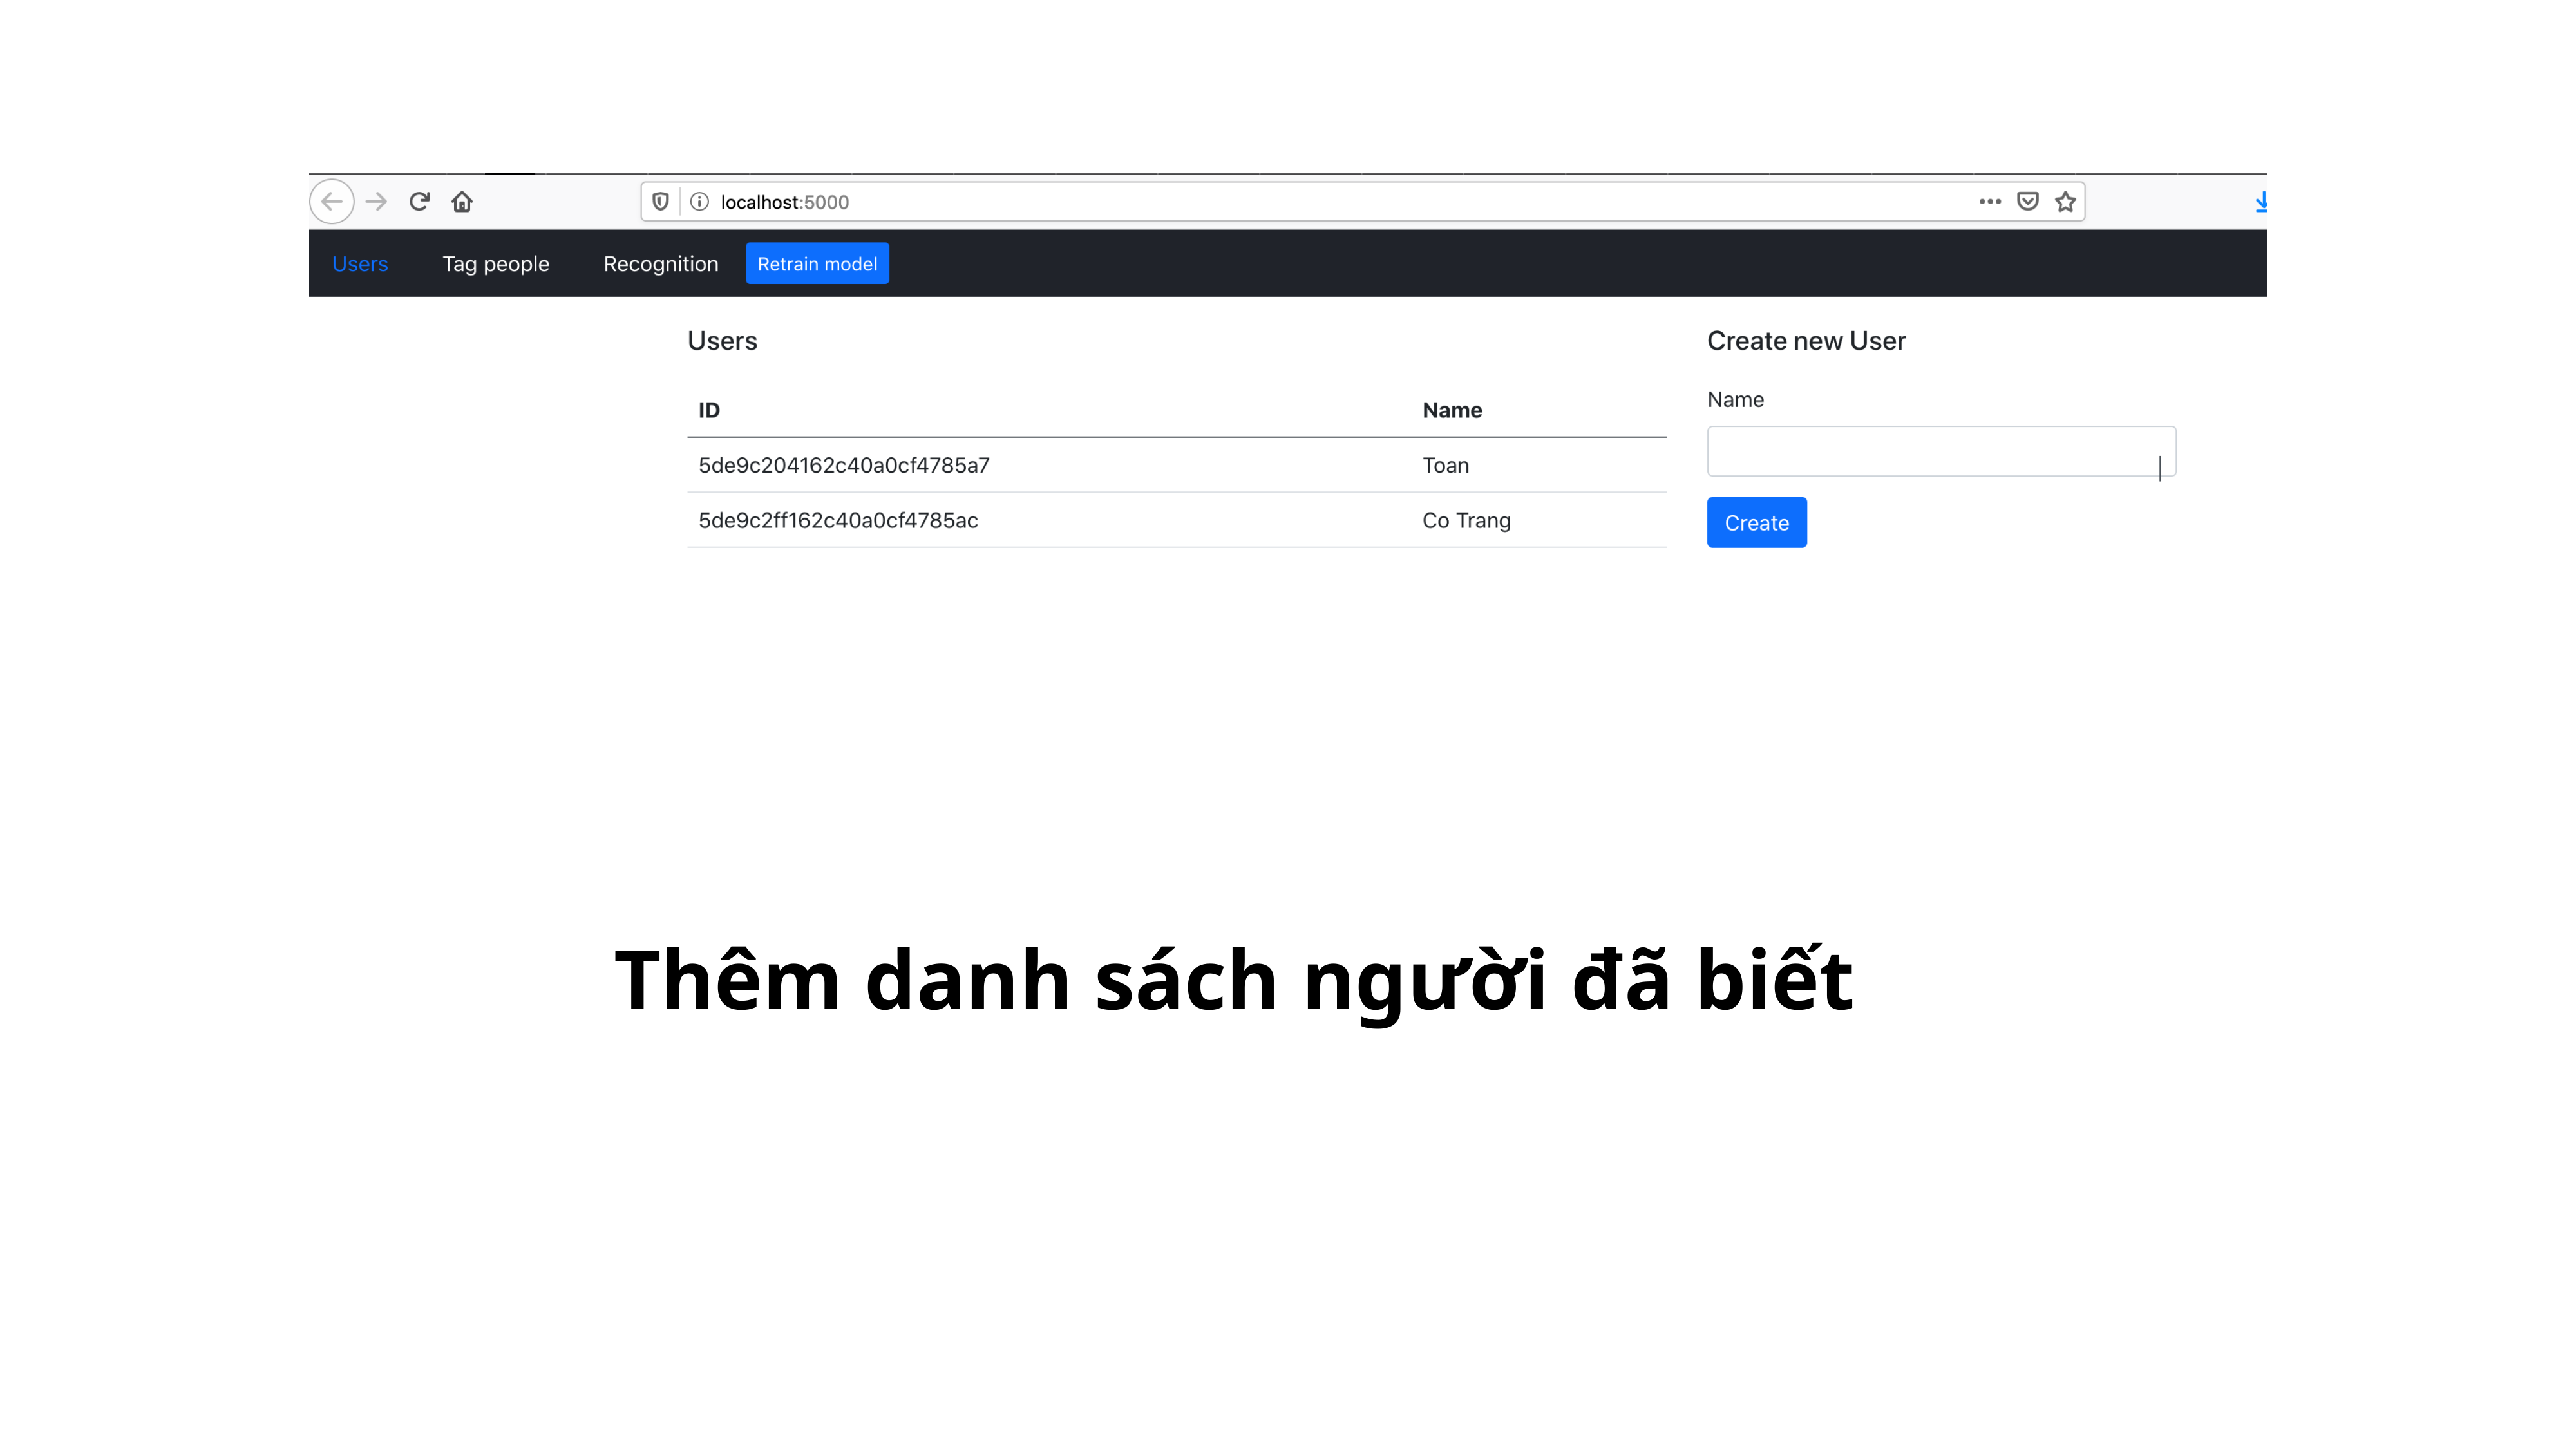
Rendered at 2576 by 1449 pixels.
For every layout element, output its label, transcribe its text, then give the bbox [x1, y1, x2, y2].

picture [308, 173, 2267, 804]
text_box Thêm danh sách người đã biết [608, 922, 1861, 1032]
